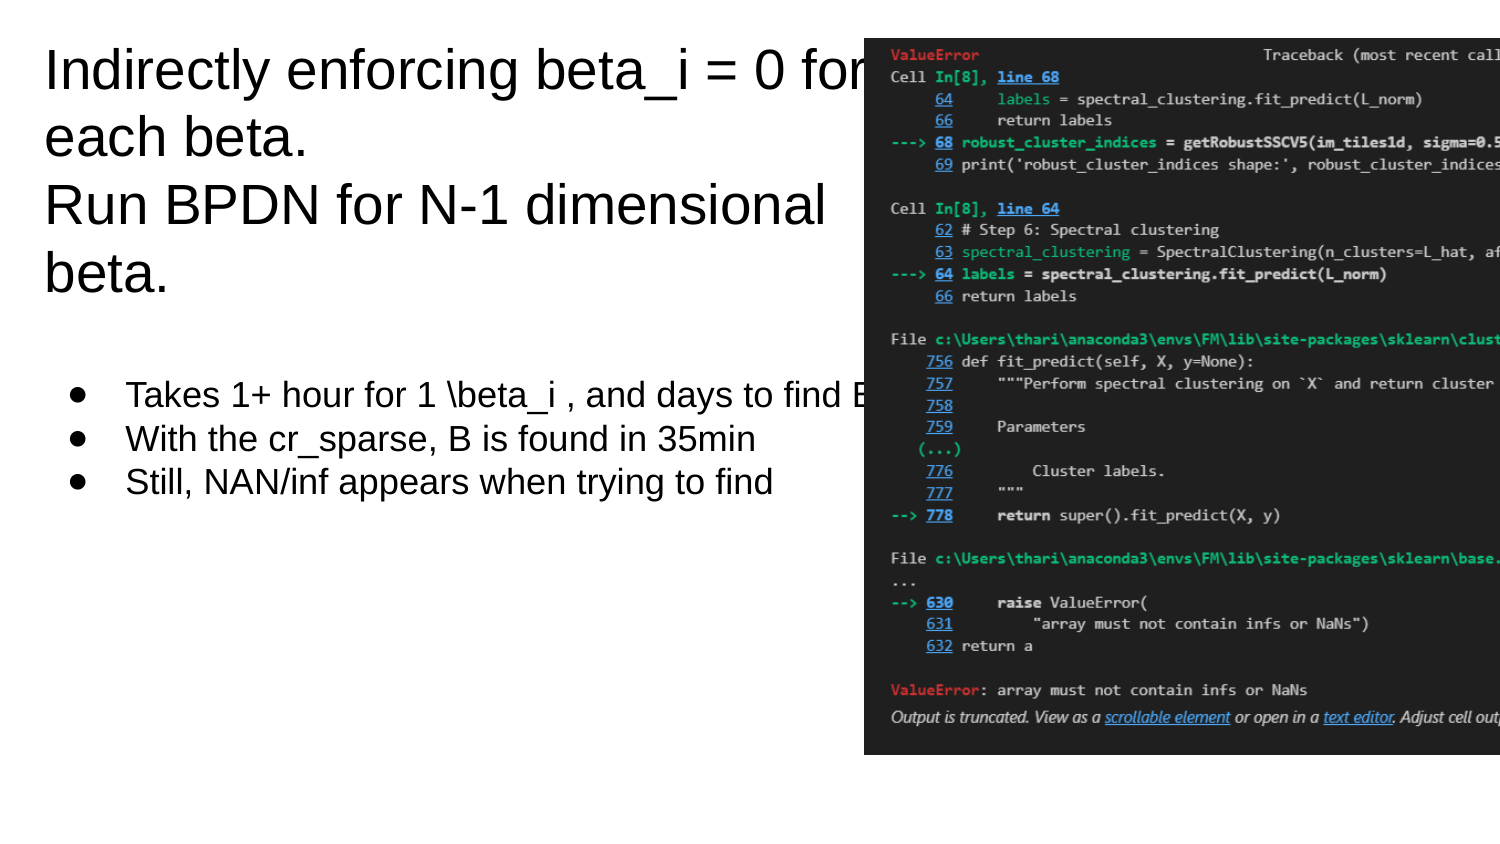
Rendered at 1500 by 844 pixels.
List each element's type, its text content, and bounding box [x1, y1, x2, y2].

picture [863, 37, 1500, 755]
title Indirectly enforcing beta_i = 0 for each beta. Run BPDN for N-1 dimensional beta. Takes 1+ hour for 1 \beta_i , and days to find B With the cr_sparse, B is found in 35min Still, NAN/inf appears when trying to find [29, 17, 896, 565]
